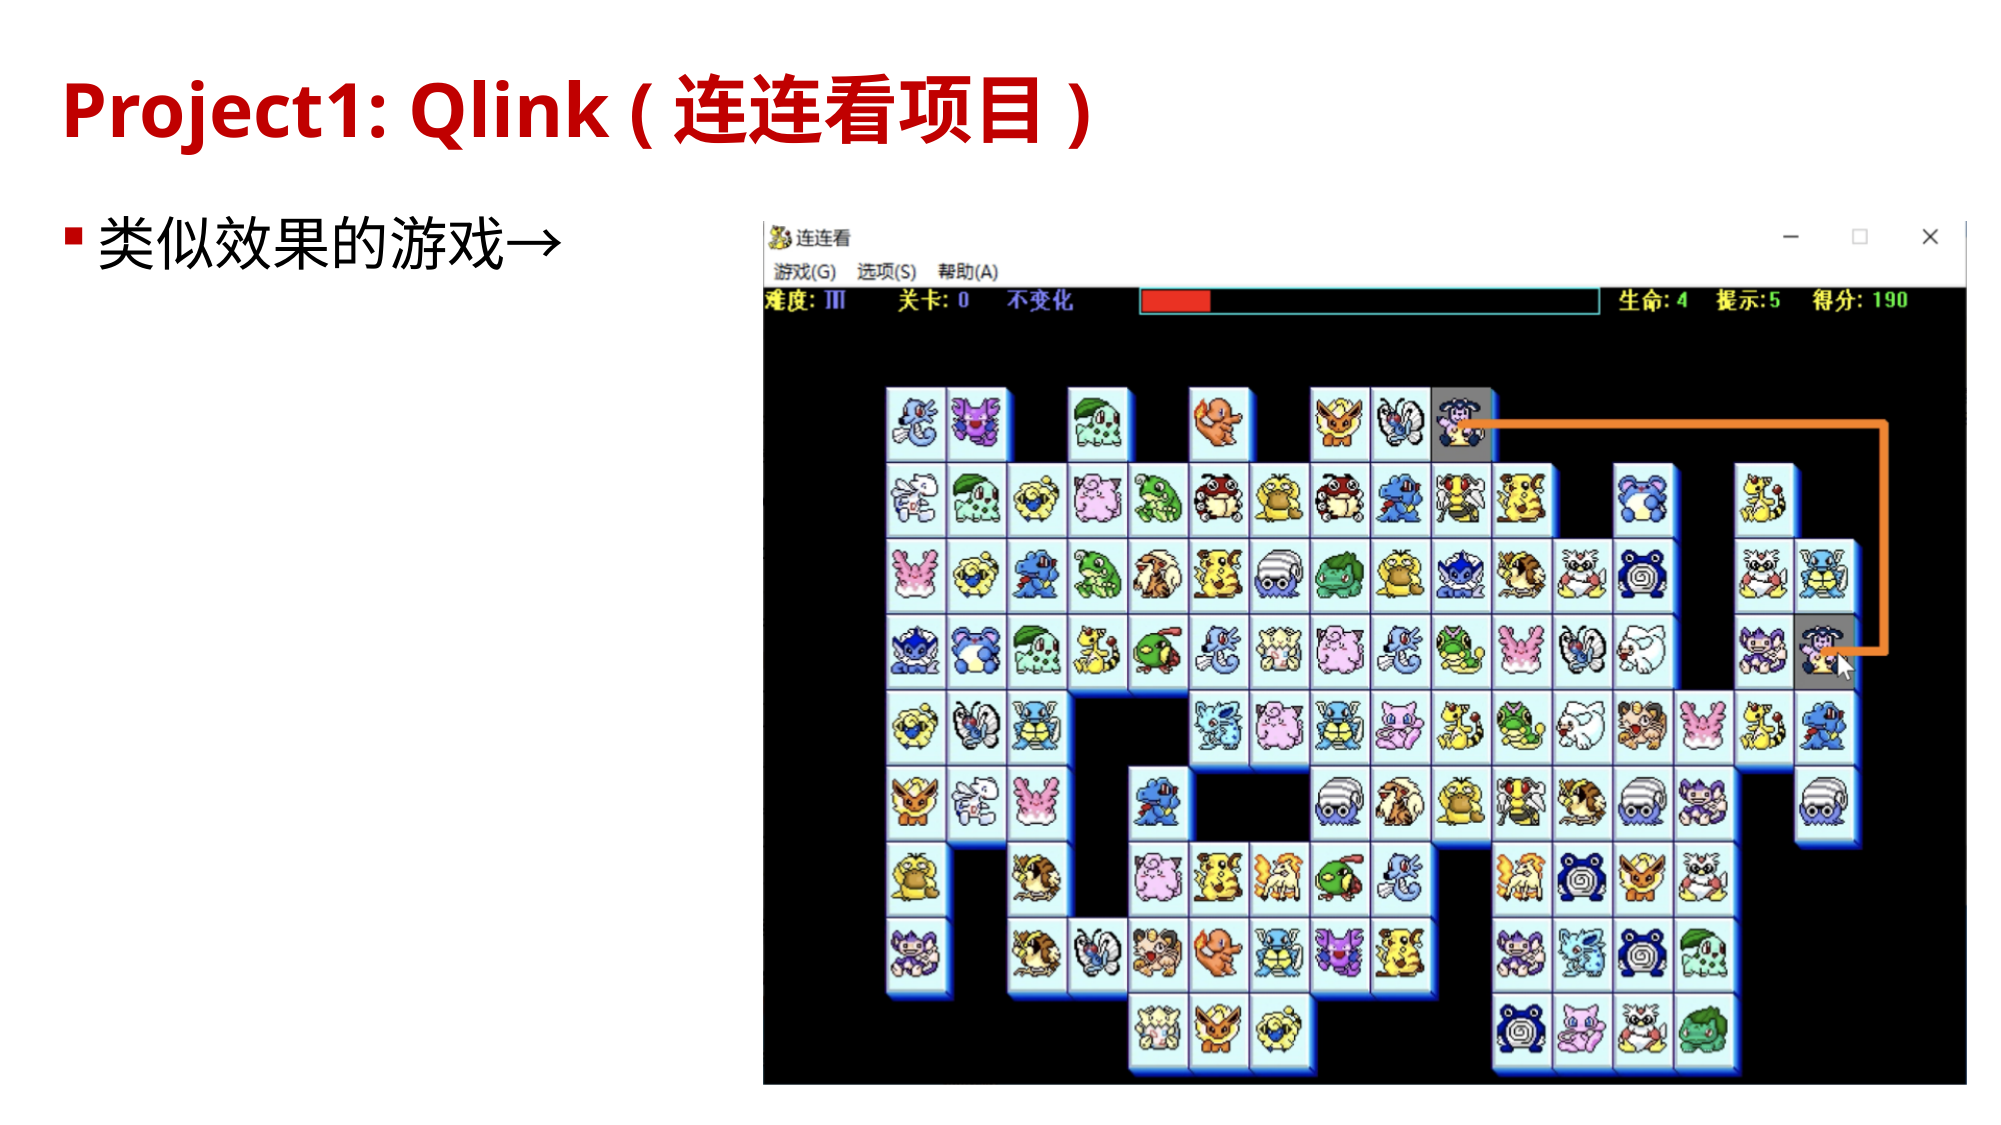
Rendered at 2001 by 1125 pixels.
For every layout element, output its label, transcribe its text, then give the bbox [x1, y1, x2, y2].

title Project1: Qlink (连连看项目) [45, 59, 1955, 166]
list 类似效果的游戏→ [45, 208, 1955, 1024]
picture [762, 221, 1970, 1091]
